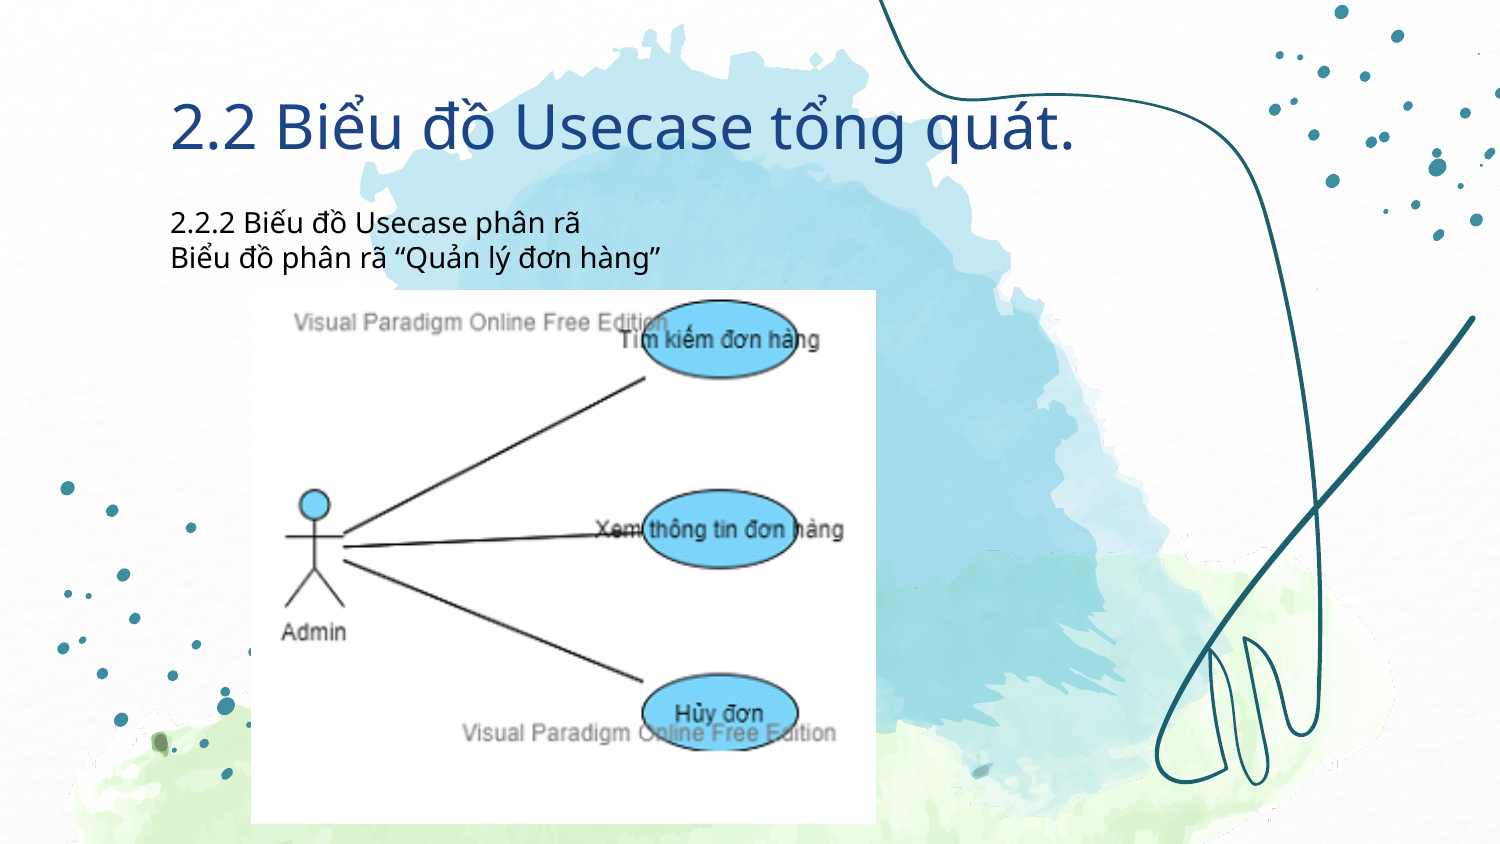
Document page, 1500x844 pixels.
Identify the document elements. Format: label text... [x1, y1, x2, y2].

picture [1211, 516, 1318, 783]
picture [1159, 653, 1224, 780]
text_box 2.2.2 Biếu đồ Usecase phân rã Biểu đồ phân rã “Quản lý đơn hàng” [154, 189, 1392, 290]
picture [0, 0, 1500, 844]
title 2.2 Biểu đồ Usecase tổng quát. [154, 59, 1346, 190]
text_box [879, 300, 1412, 366]
